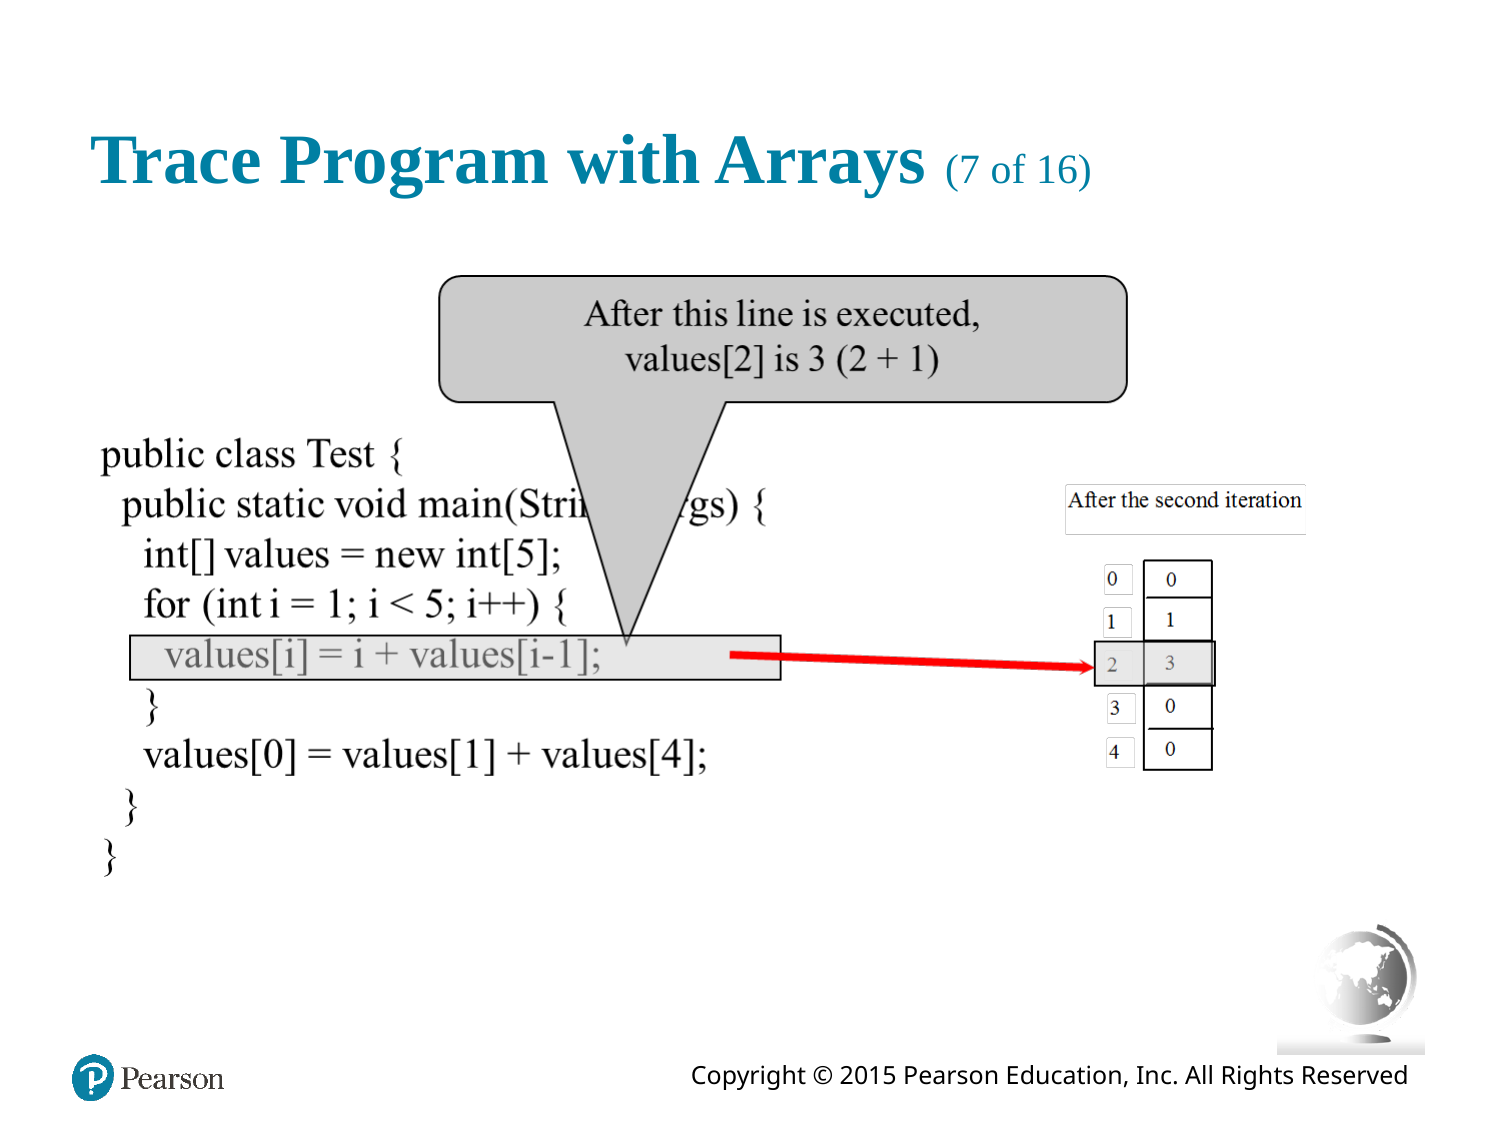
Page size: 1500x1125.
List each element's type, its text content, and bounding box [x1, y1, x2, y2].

picture [99, 1054, 224, 1101]
picture [74, 275, 1328, 903]
picture [81, 1063, 106, 1088]
picture [72, 1054, 88, 1070]
picture [1277, 919, 1425, 1055]
title Trace Program with Arrays (7 of 16) [75, 37, 1425, 213]
picture [72, 1088, 82, 1101]
